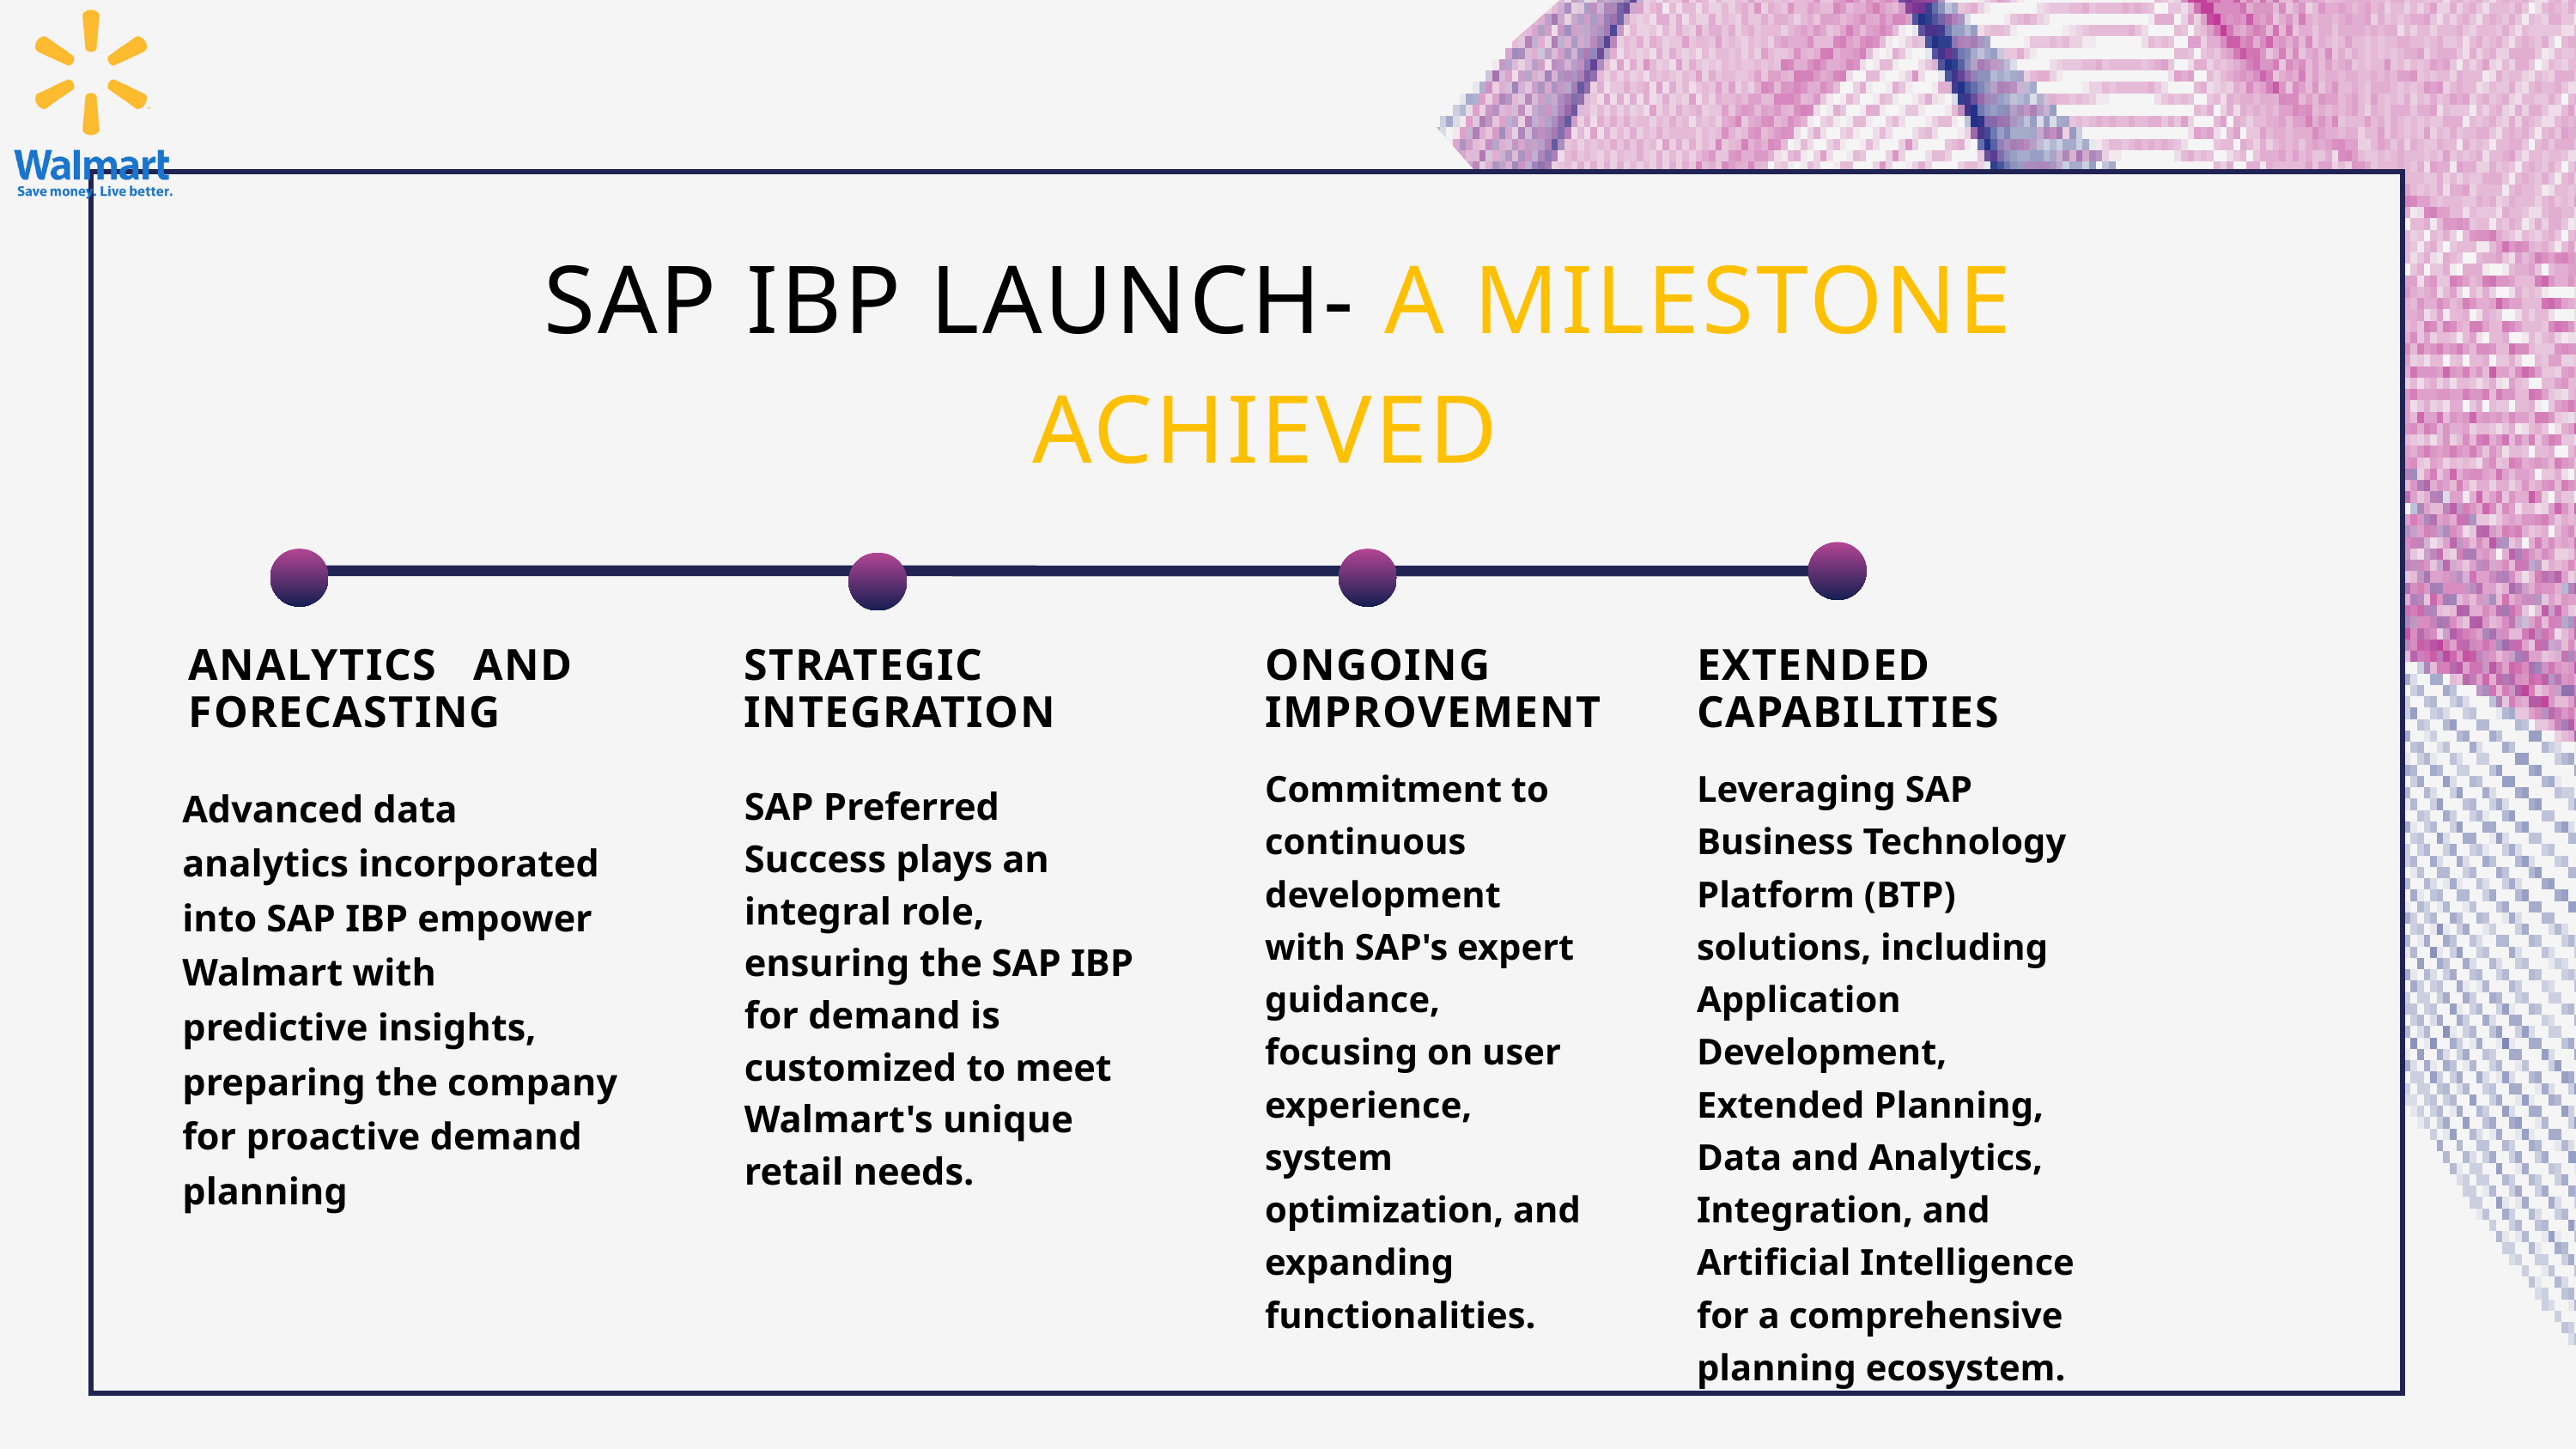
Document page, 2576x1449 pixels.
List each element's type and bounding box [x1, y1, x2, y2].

text_box [1807, 542, 1867, 601]
text_box [848, 552, 908, 611]
text_box [1427, 0, 2576, 1426]
text_box [1338, 549, 1397, 607]
text_box [90, 171, 2403, 1394]
text_box [0, 0, 183, 209]
text_box [270, 548, 329, 607]
